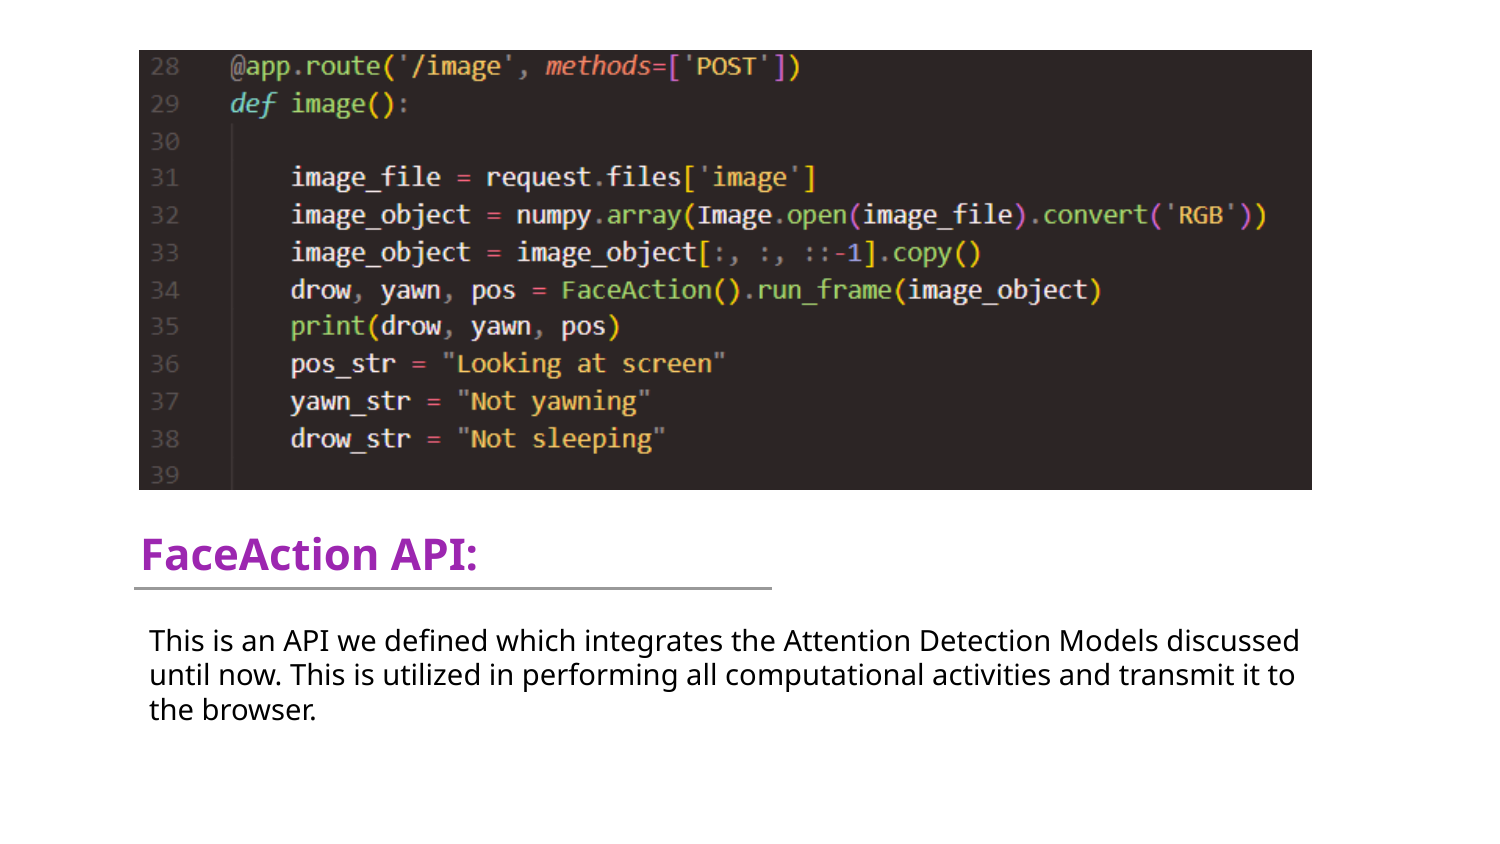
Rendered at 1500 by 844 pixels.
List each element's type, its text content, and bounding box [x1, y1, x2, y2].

list FaceAction API: [125, 489, 782, 595]
picture [139, 49, 1312, 490]
text_box This is an API we defined which integrates the Attention Detection Models discussed until now. This is utilized in performing all computational activities and transmit it to the browser. [134, 606, 1318, 738]
